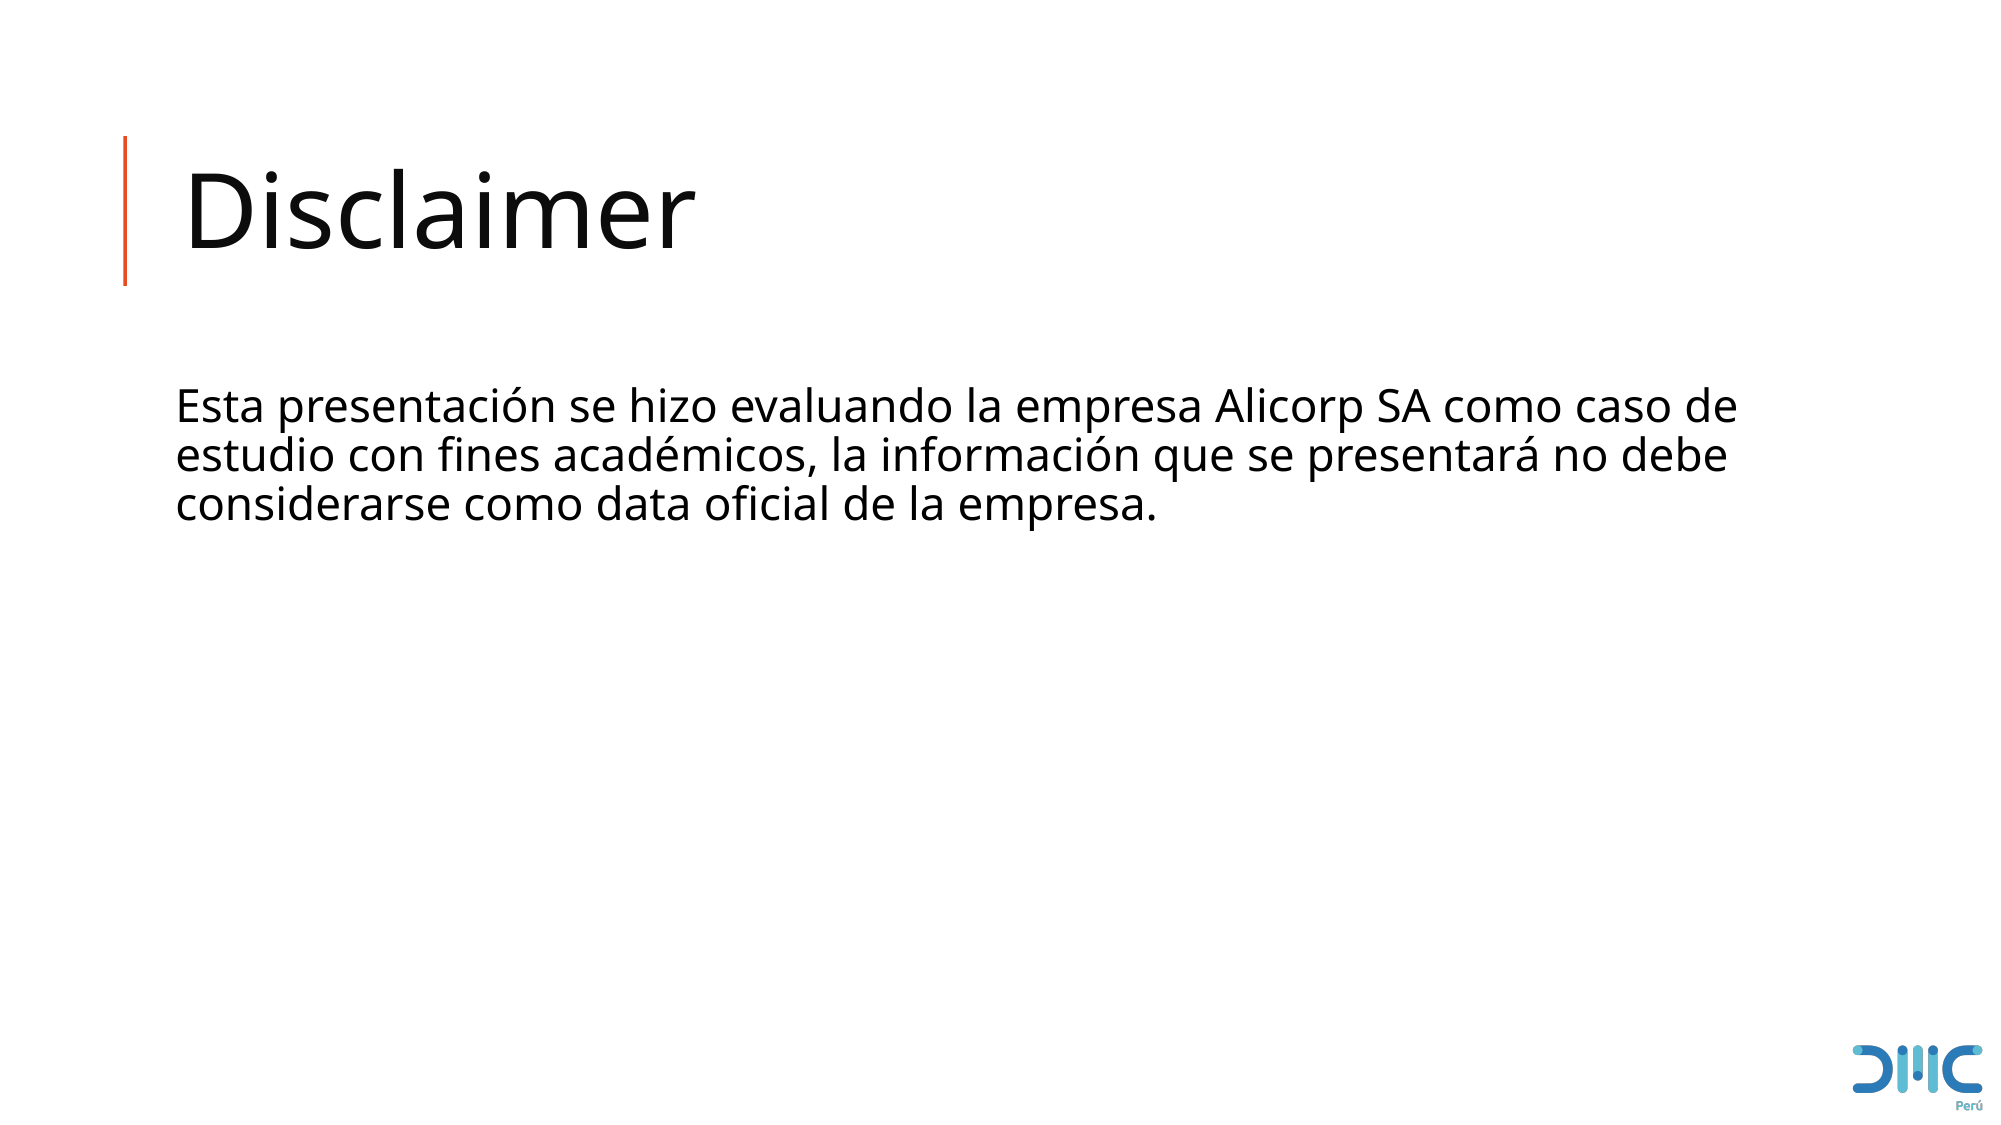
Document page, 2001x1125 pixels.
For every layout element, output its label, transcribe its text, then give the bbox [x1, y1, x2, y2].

list Esta presentación se hizo evaluando la empresa Alicorp SA como caso de estudio con fines académicos, la información que se presentará no debe considerarse como data oficial de la empresa. [168, 375, 1820, 1035]
picture [1807, 957, 2001, 1125]
title Disclaimer [168, 96, 1763, 342]
